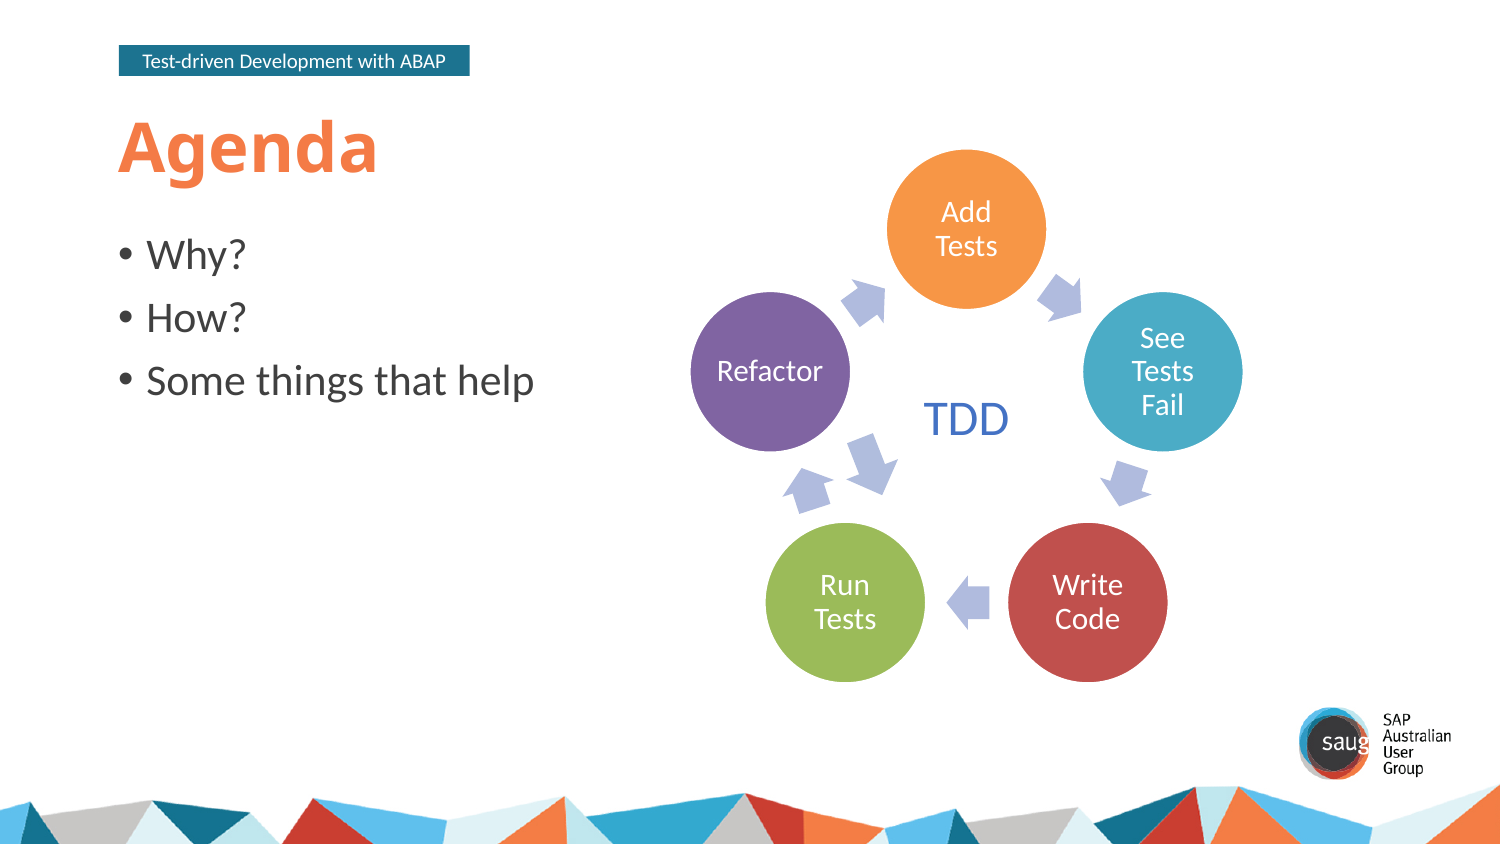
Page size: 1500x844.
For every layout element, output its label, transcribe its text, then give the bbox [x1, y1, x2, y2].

title Agenda [103, 78, 1397, 223]
picture [0, 0, 1500, 844]
list Why? How? Some things that help [103, 224, 1397, 760]
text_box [433, 148, 1500, 684]
footer Test-driven Development with ABAP [118, 45, 470, 76]
